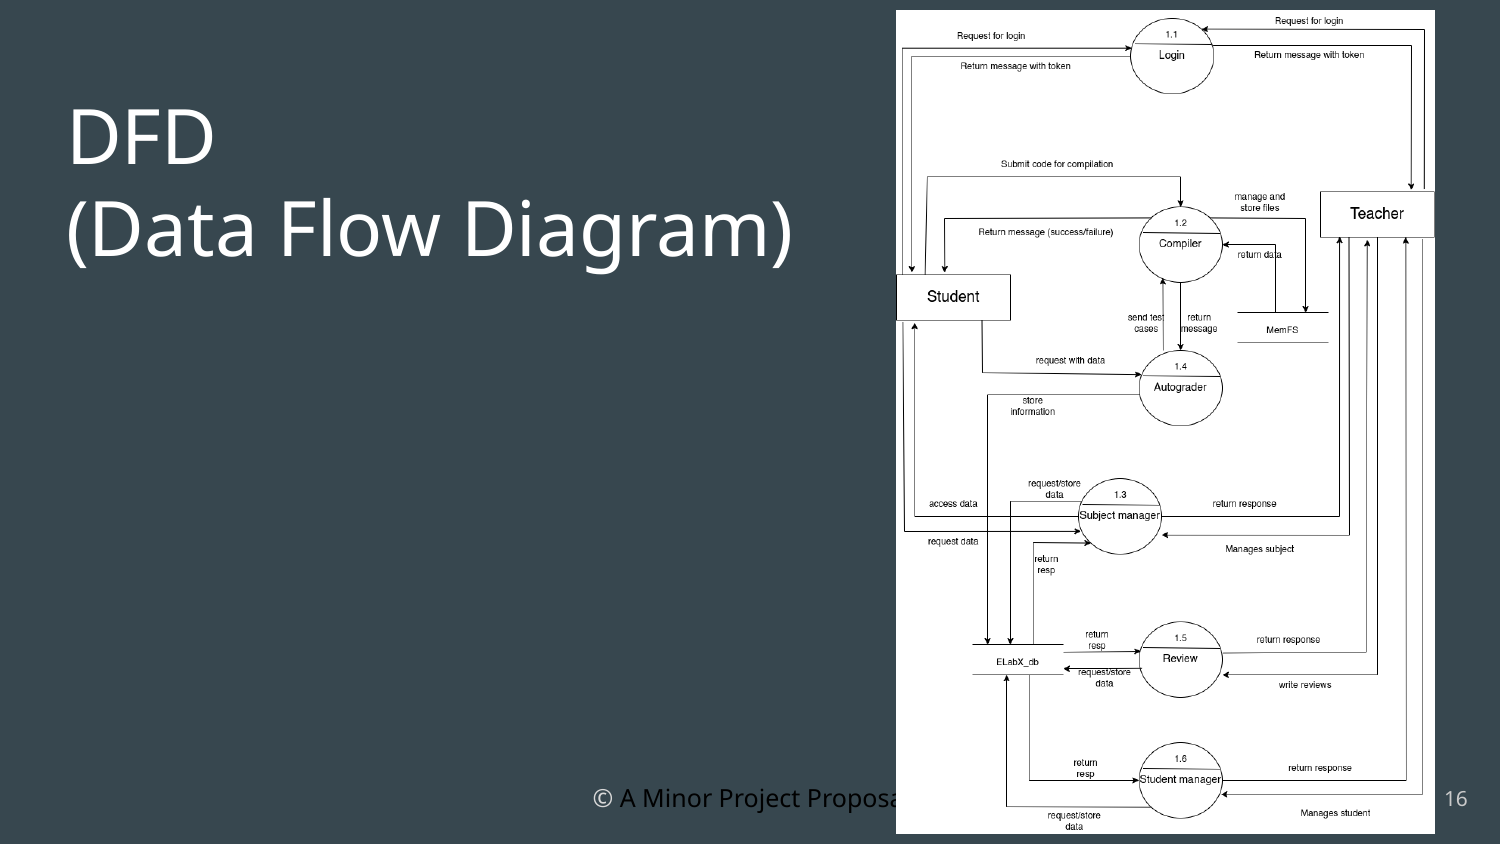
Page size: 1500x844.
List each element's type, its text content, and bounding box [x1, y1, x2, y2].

title DFD (Data Flow Diagram) [51, 72, 809, 376]
slide_number ‹#› [1439, 767, 1483, 833]
picture [896, 9, 1435, 834]
